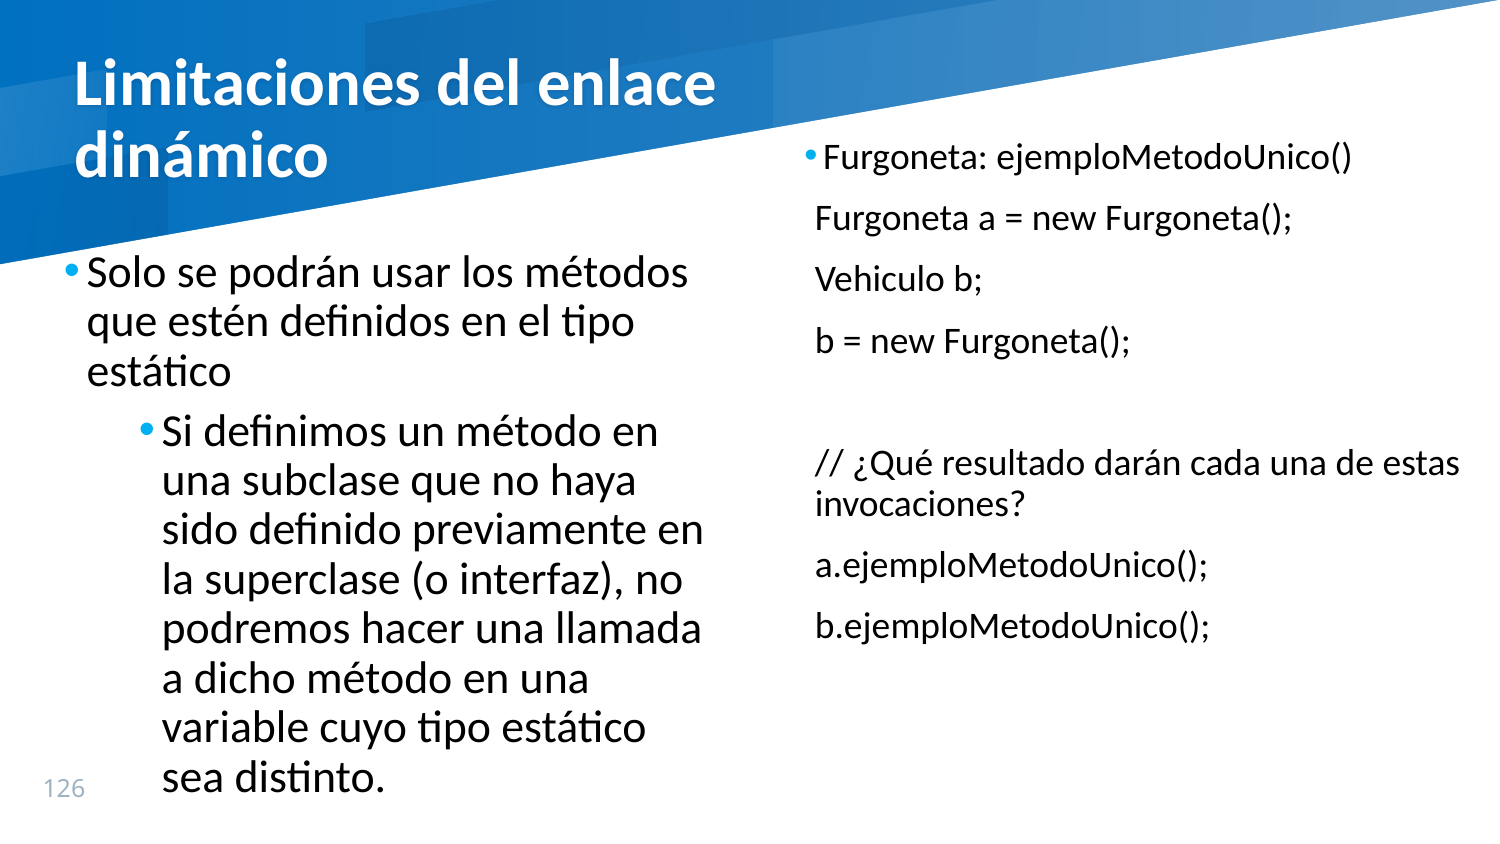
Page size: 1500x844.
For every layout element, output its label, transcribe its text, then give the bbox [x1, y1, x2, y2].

list Furgoneta: ejemploMetodoUnico() Furgoneta a = new Furgoneta(); Vehiculo b; b = new Furgoneta(); // ¿Qué resultado darán cada una de estas invocaciones? a.ejemploMetodoUnico(); b.ejemploMetodoUnico(); [770, 121, 1500, 774]
list Solo se podrán usar los métodos que estén definidos en el tipo estático Si definimos un método en una subclase que no haya sido definido previamente en la superclase (o interfaz), no podremos hacer una llamada a dicho método en una variable cuyo tipo estático sea distinto. [34, 232, 728, 711]
title Limitaciones del enlace dinámico [59, 38, 753, 202]
slide_number 126 [42, 766, 122, 807]
